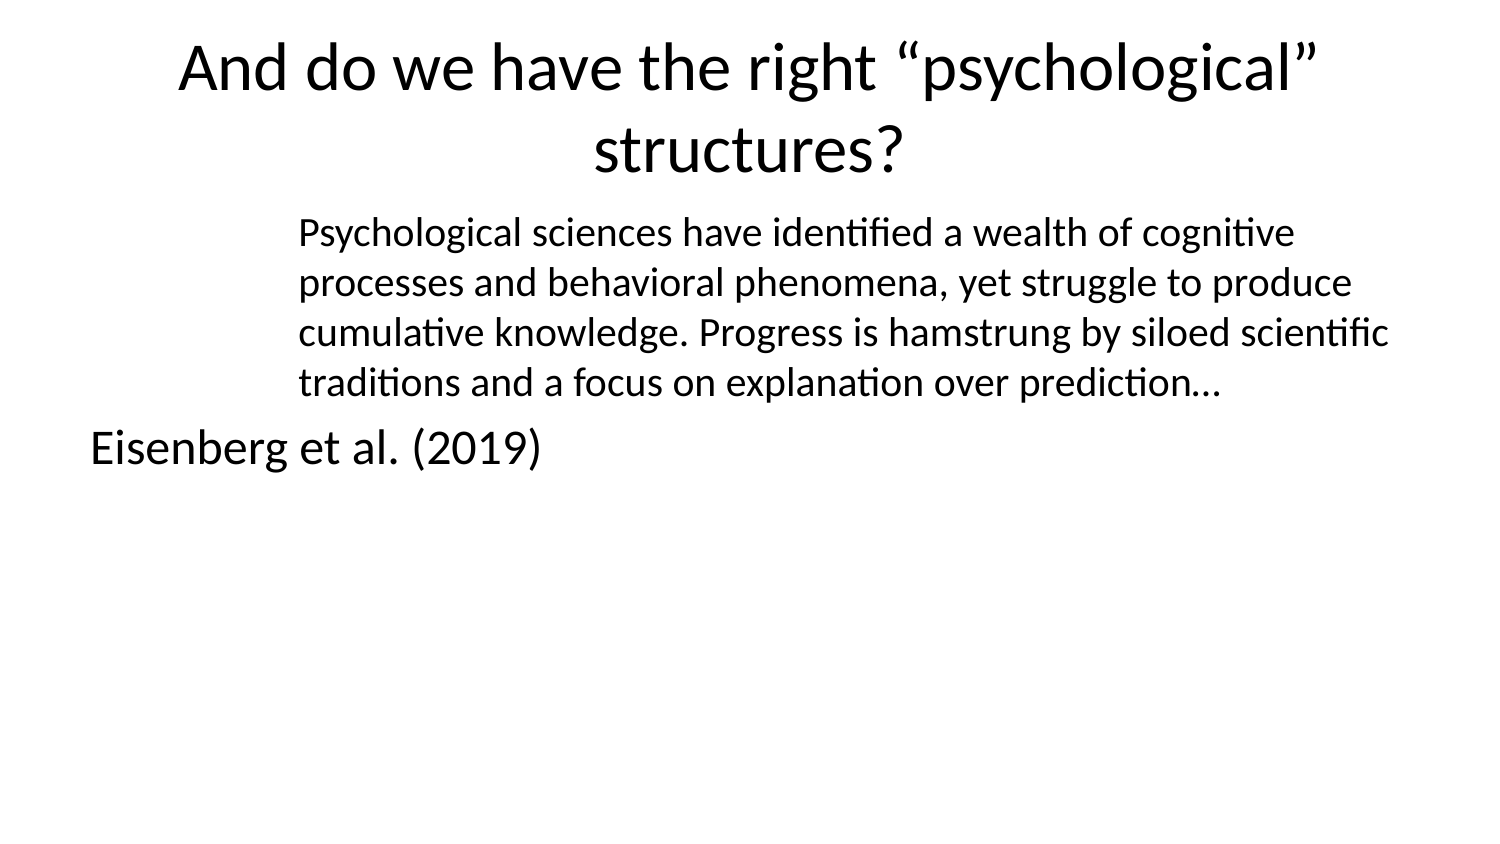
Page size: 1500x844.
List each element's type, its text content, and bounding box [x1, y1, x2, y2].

list Psychological sciences have identified a wealth of cognitive processes and behavioral phenomena, yet struggle to produce cumulative knowledge. Progress is hamstrung by siloed scientific traditions and a focus on explanation over prediction… Eisenberg et al. (2019) [75, 196, 1425, 754]
title And do we have the right “psychological” structures? [75, 33, 1425, 175]
